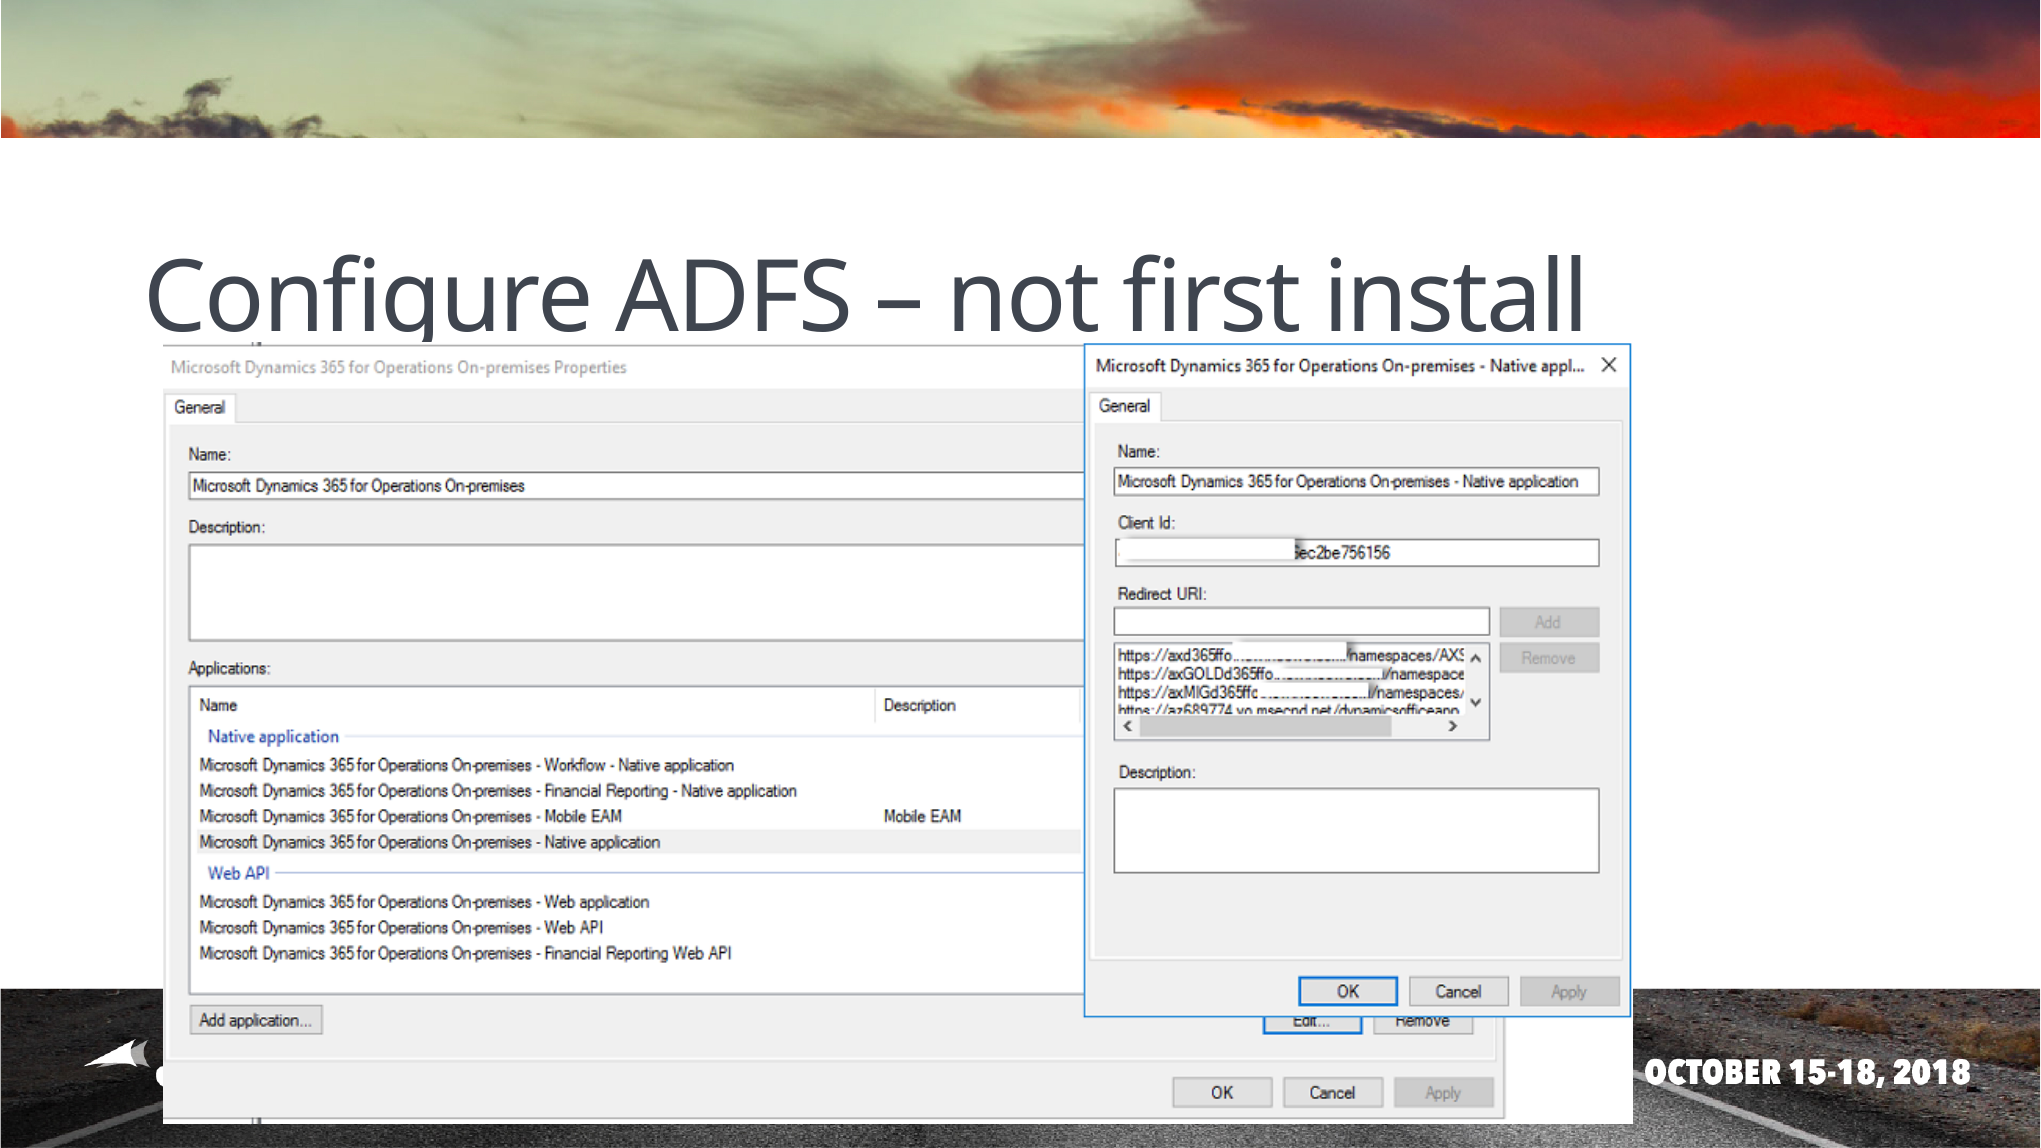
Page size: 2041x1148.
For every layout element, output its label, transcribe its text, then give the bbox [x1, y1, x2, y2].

title Configure ADFS – not first install [120, 229, 1990, 381]
picture [0, 0, 2041, 1148]
